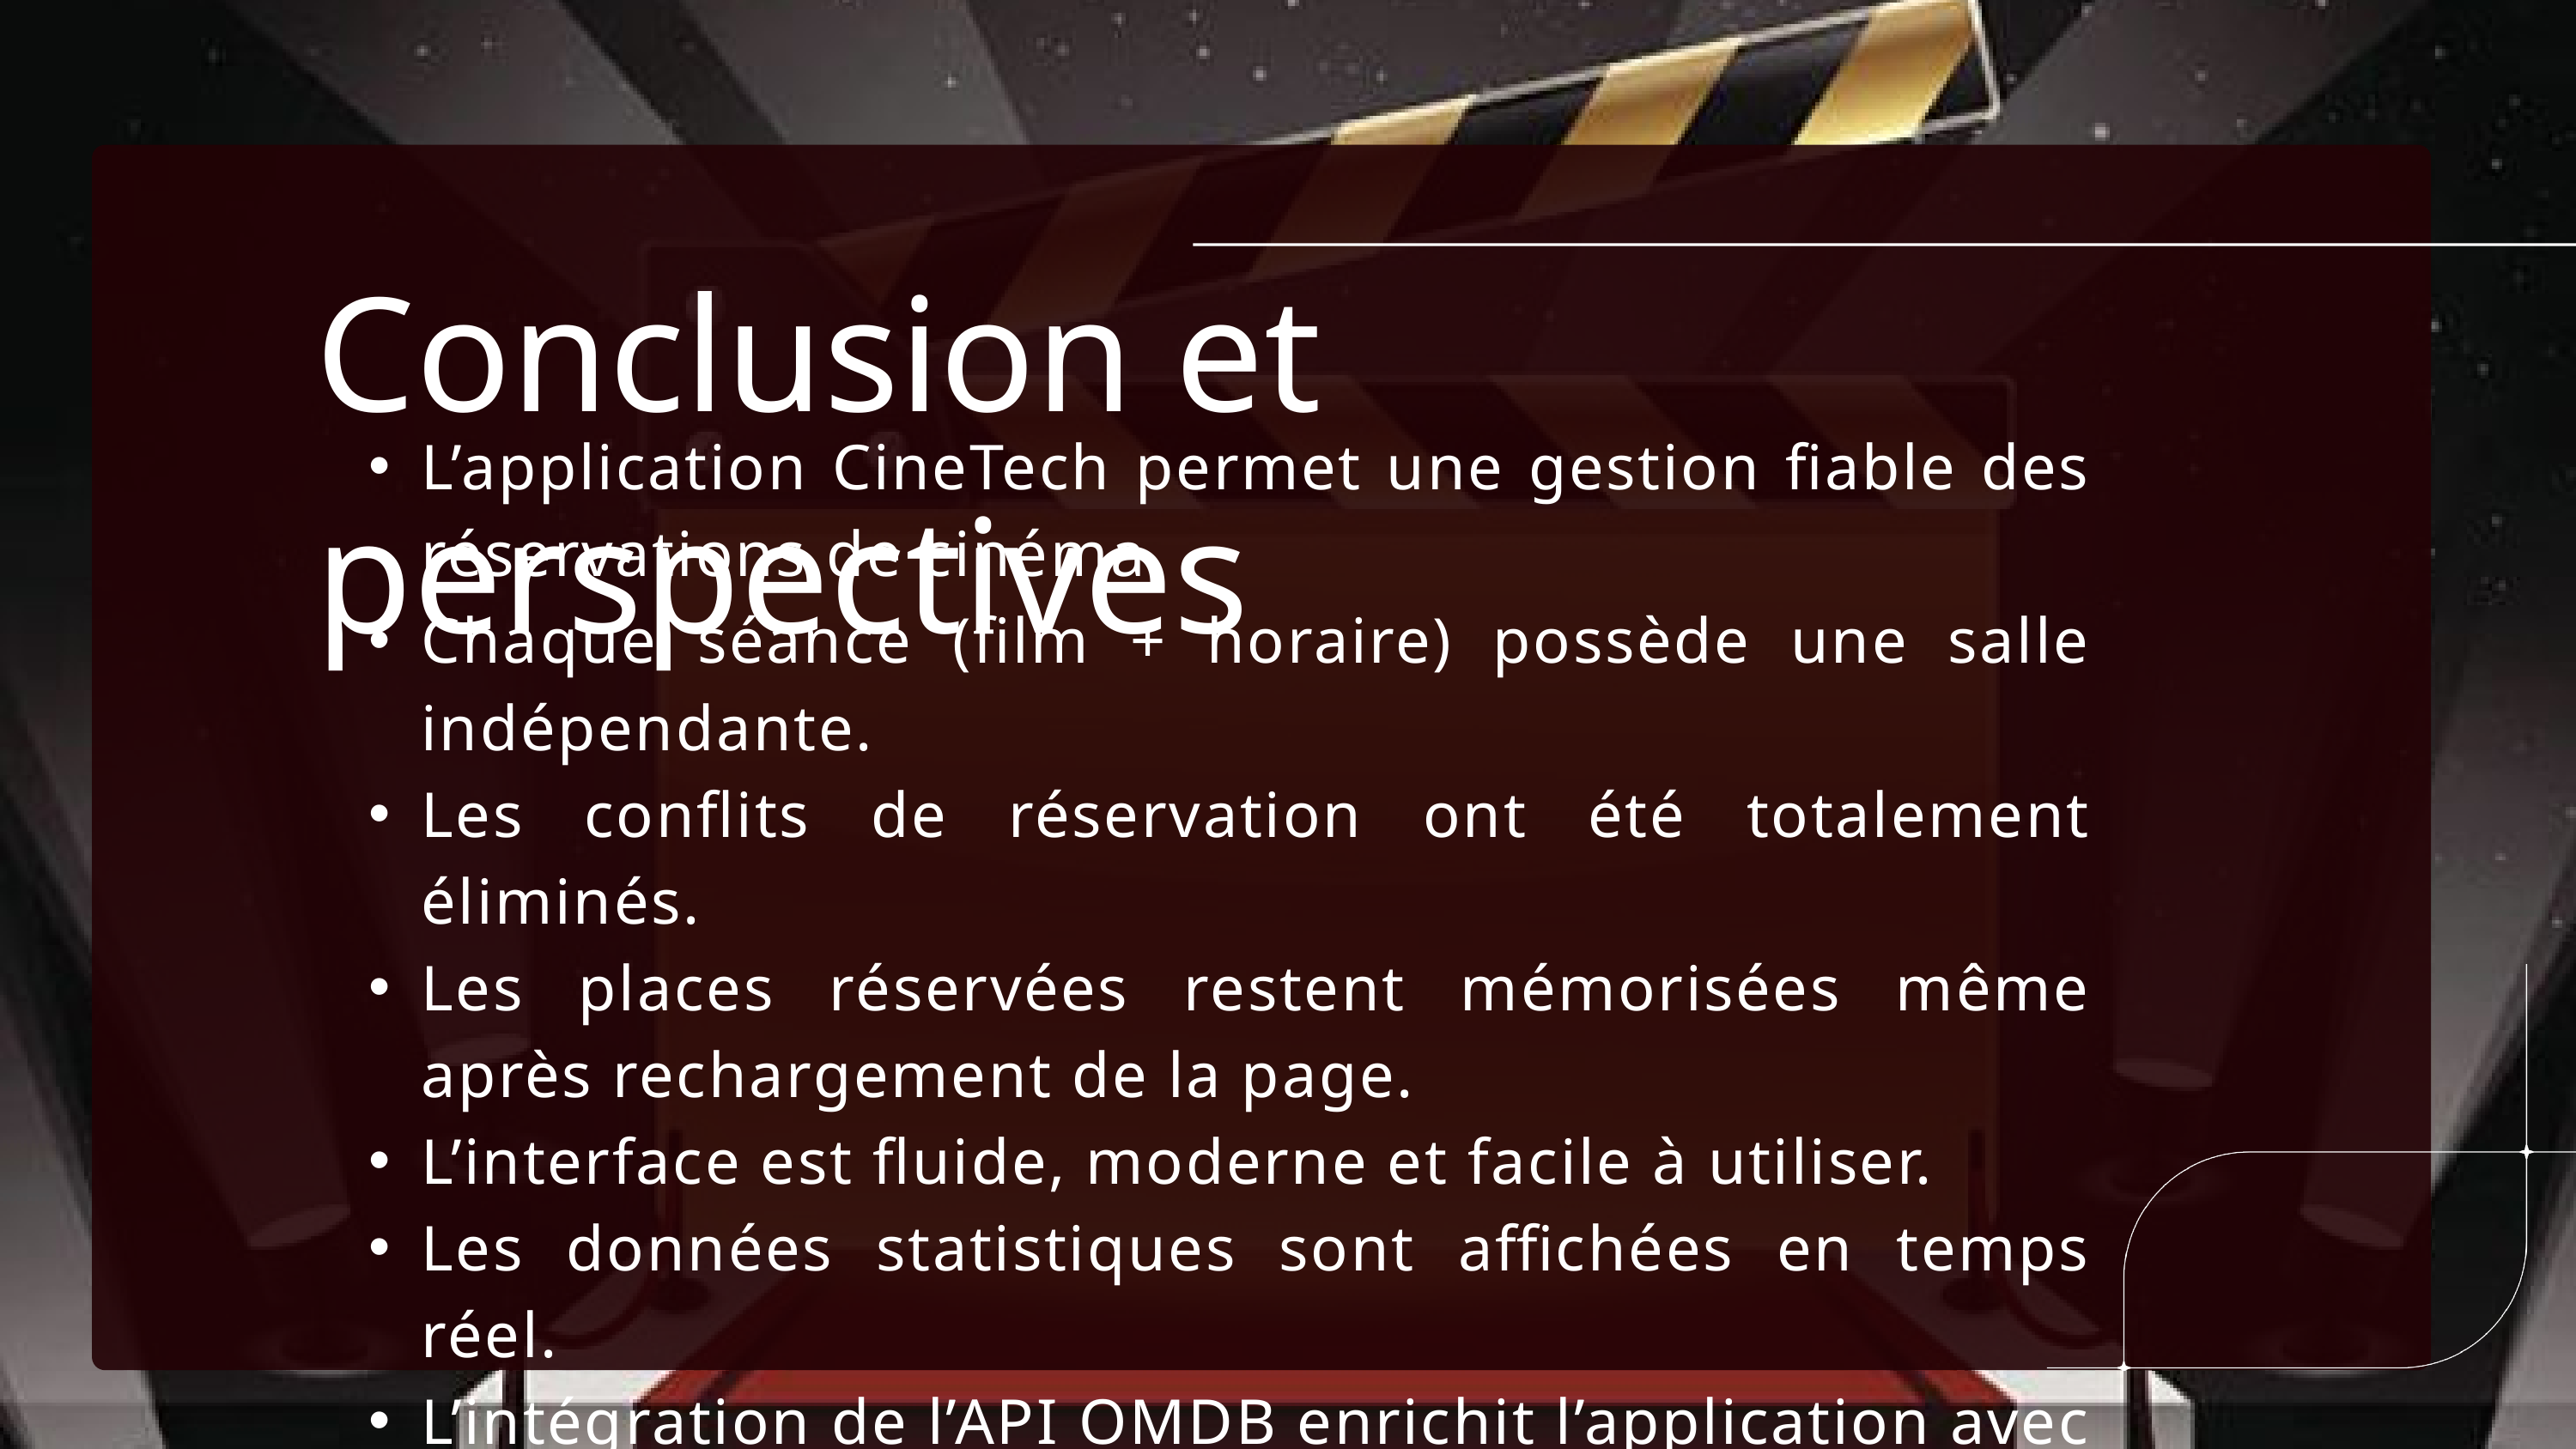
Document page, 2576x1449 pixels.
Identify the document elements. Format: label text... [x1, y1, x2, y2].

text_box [91, 144, 2432, 1371]
text_box [2435, 964, 2576, 1371]
text_box L’application CineTech permet une gestion fiable des réservations de cinéma. Chaque séance (film + horaire) possède une salle indépendante. Les conflits de réservation ont été totalement éliminés. Les places réservées restent mémorisées même après rechargement de la page. L’interface est fluide, moderne et facile à utiliser. Les données statistiques sont affichées en temps réel. L’intégration de l’API OMDB enrichit l’application avec des informations réelles sur les films. [315, 1378, 2093, 1449]
text_box [0, 0, 2576, 1449]
